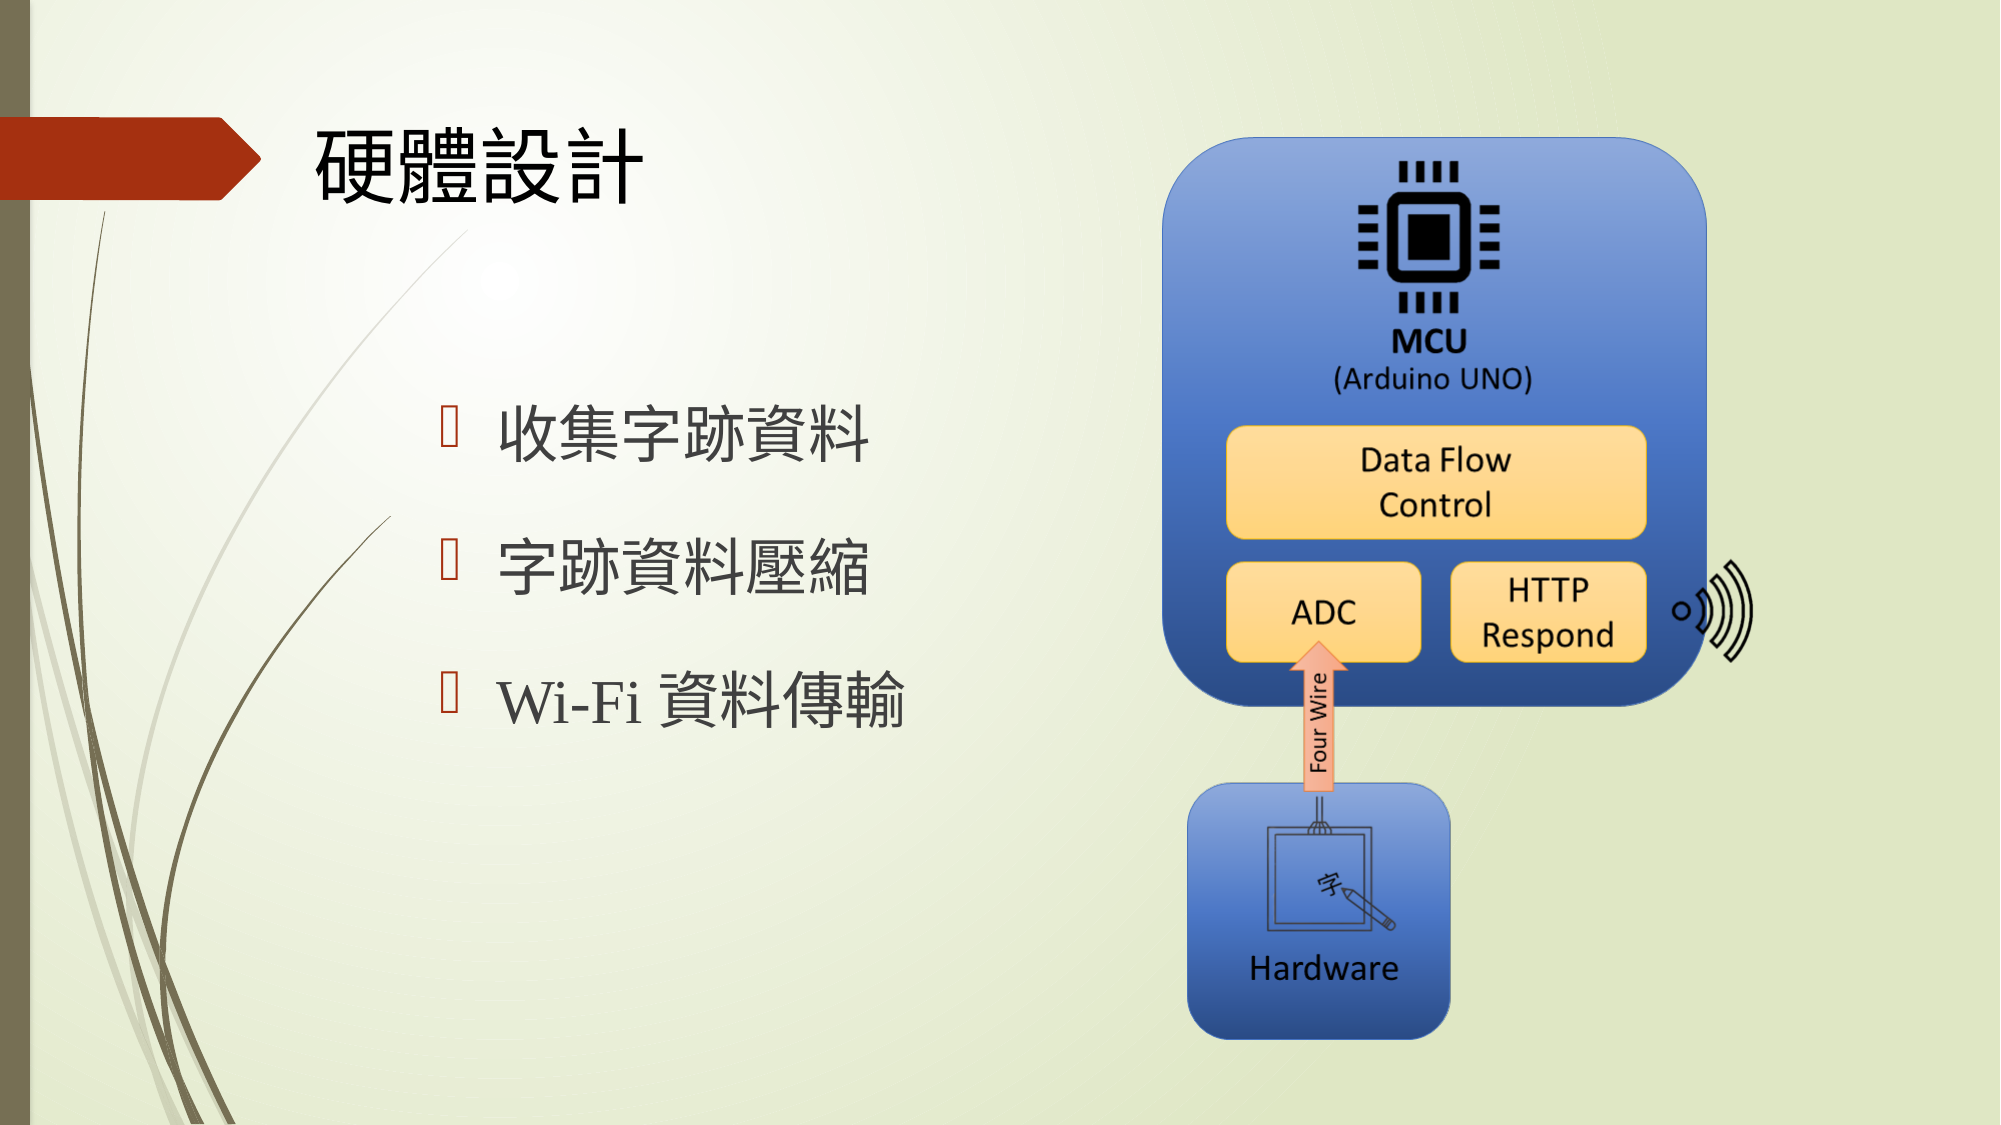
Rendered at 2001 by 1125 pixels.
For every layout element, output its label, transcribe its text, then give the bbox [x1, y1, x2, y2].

picture [1161, 85, 1765, 1040]
list 收集字跡資料 字跡資料壓縮 Wi-Fi資料傳輸 [424, 350, 1000, 967]
text_box 硬體設計 [298, 107, 838, 243]
